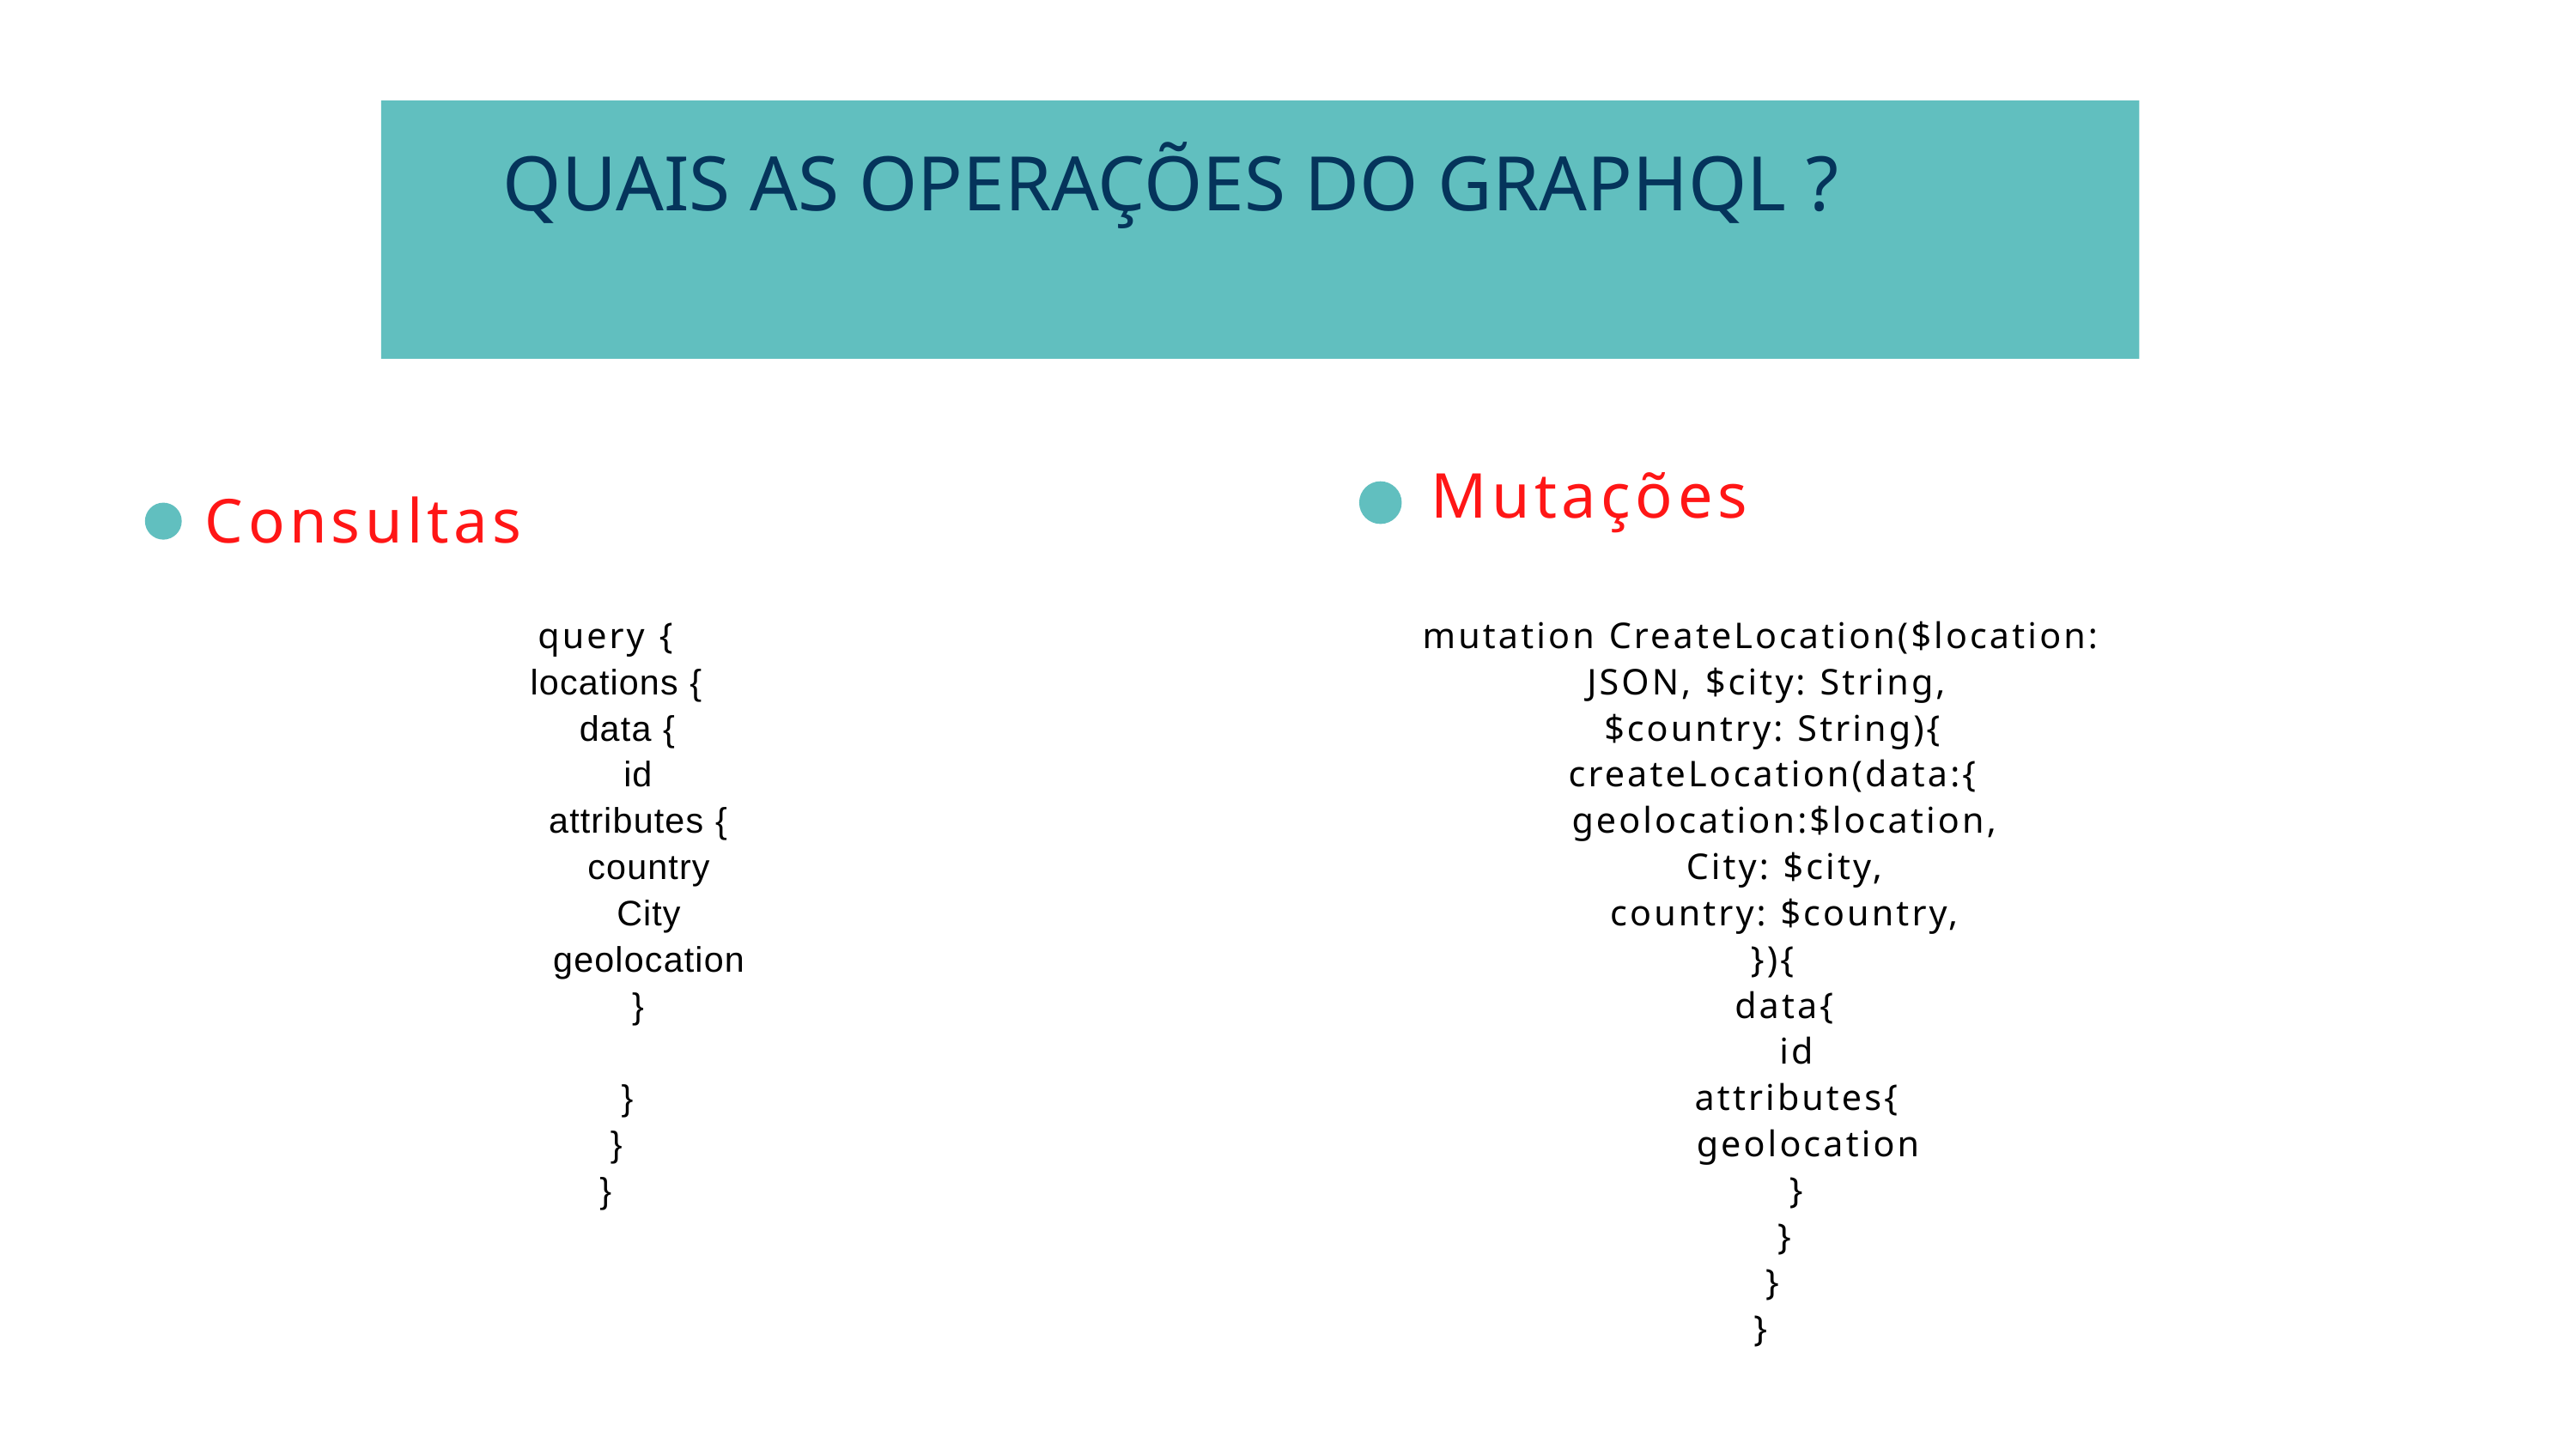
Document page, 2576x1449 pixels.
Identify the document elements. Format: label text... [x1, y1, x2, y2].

text_box query { locations { data { id attributes { country City geolocation } } } } [144, 609, 1066, 1257]
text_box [380, 100, 2140, 360]
text_box mutation CreateLocation($location: JSON, $city: String, $country: String){ createLocation(data:{ geolocation:$location, City: $city, country: $country, }){ data{ id attributes{ geolocation } } } } [1287, 609, 2209, 1349]
text_box Consultas [204, 476, 1129, 634]
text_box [1358, 481, 1402, 524]
text_box Mutações [1431, 450, 2375, 531]
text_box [144, 502, 183, 540]
